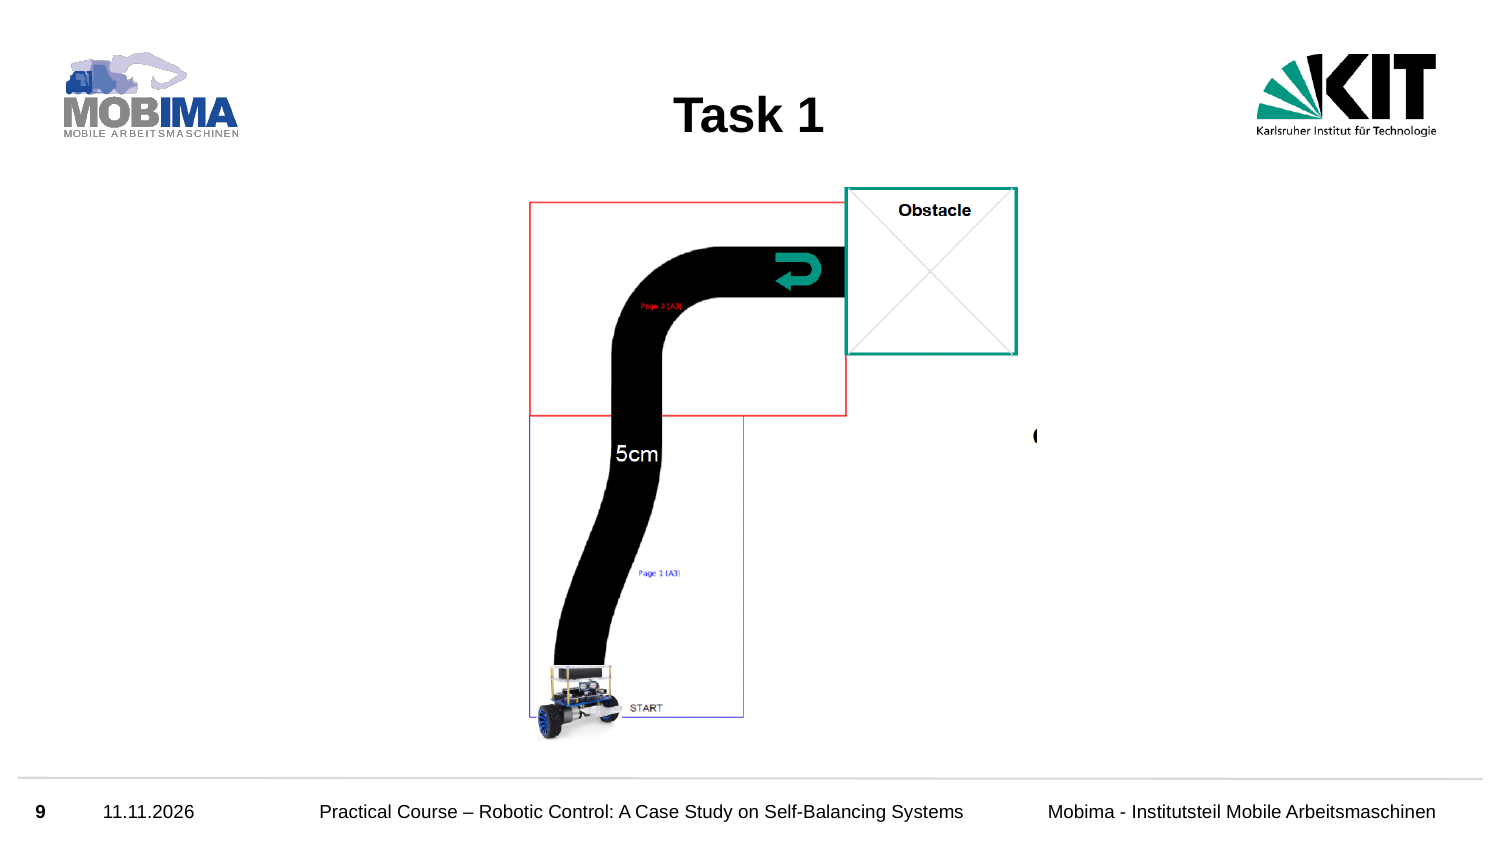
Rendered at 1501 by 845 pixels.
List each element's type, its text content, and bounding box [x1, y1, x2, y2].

title Task 1 [252, 48, 1246, 144]
picture [461, 143, 1037, 747]
picture [1257, 54, 1436, 137]
picture [64, 52, 238, 137]
slide_number 9 [35, 778, 89, 844]
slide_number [102, 778, 272, 844]
